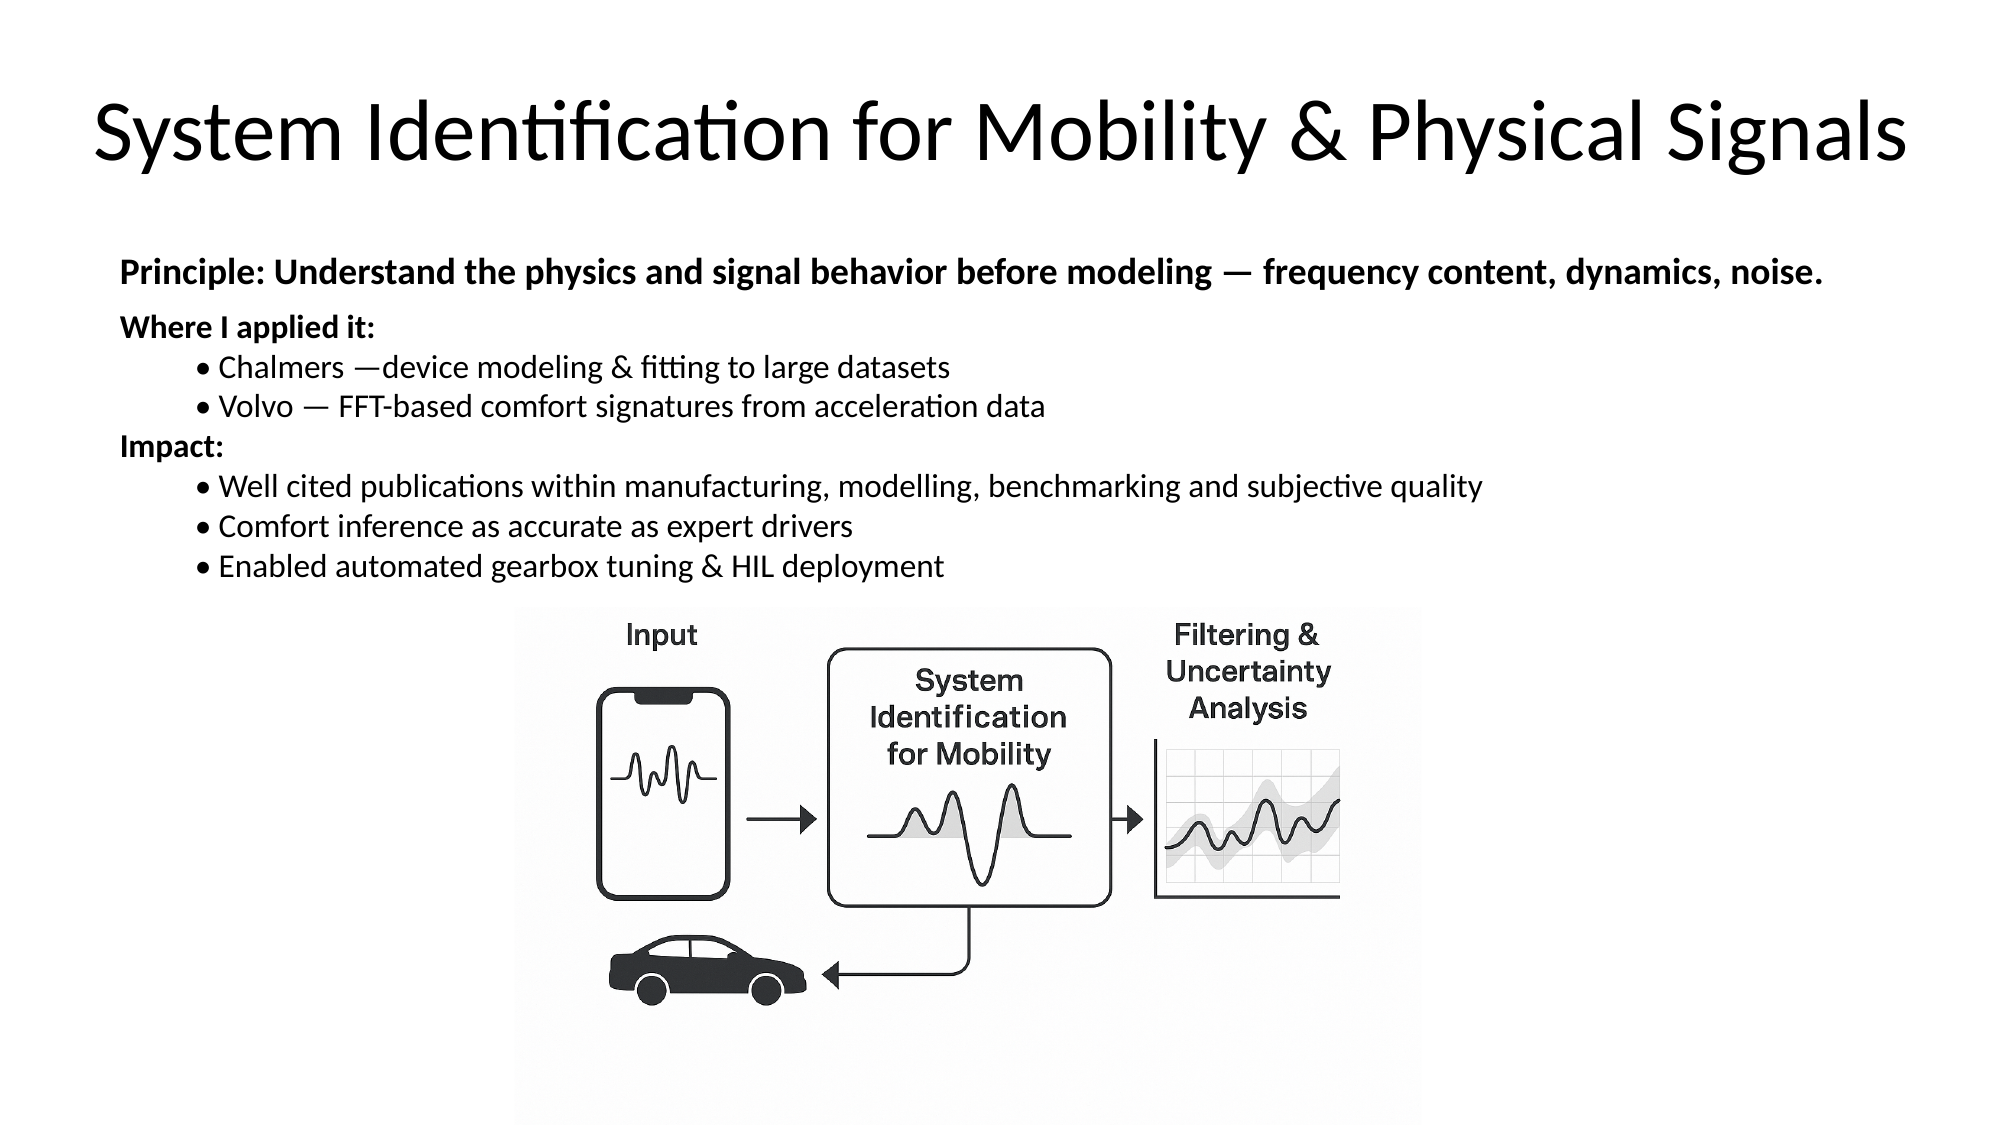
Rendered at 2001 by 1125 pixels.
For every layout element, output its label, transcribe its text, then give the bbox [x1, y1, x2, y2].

picture [514, 607, 1422, 1125]
text_box Principle: Understand the physics and signal behavior before modeling — frequency content, dynamics, noise. Where I applied it: • Chalmers —device modeling & fitting to large datasets • Volvo — FFT-based comfort signatures from acceleration data Impact: • Well cited publications within manufacturing, modelling, benchmarking and subjective quality • Comfort inference as accurate as expert drivers • Enabled automated gearbox tuning & HIL deployment [104, 239, 1875, 592]
title System Identification for Mobility & Physical Signals [75, 45, 1930, 233]
